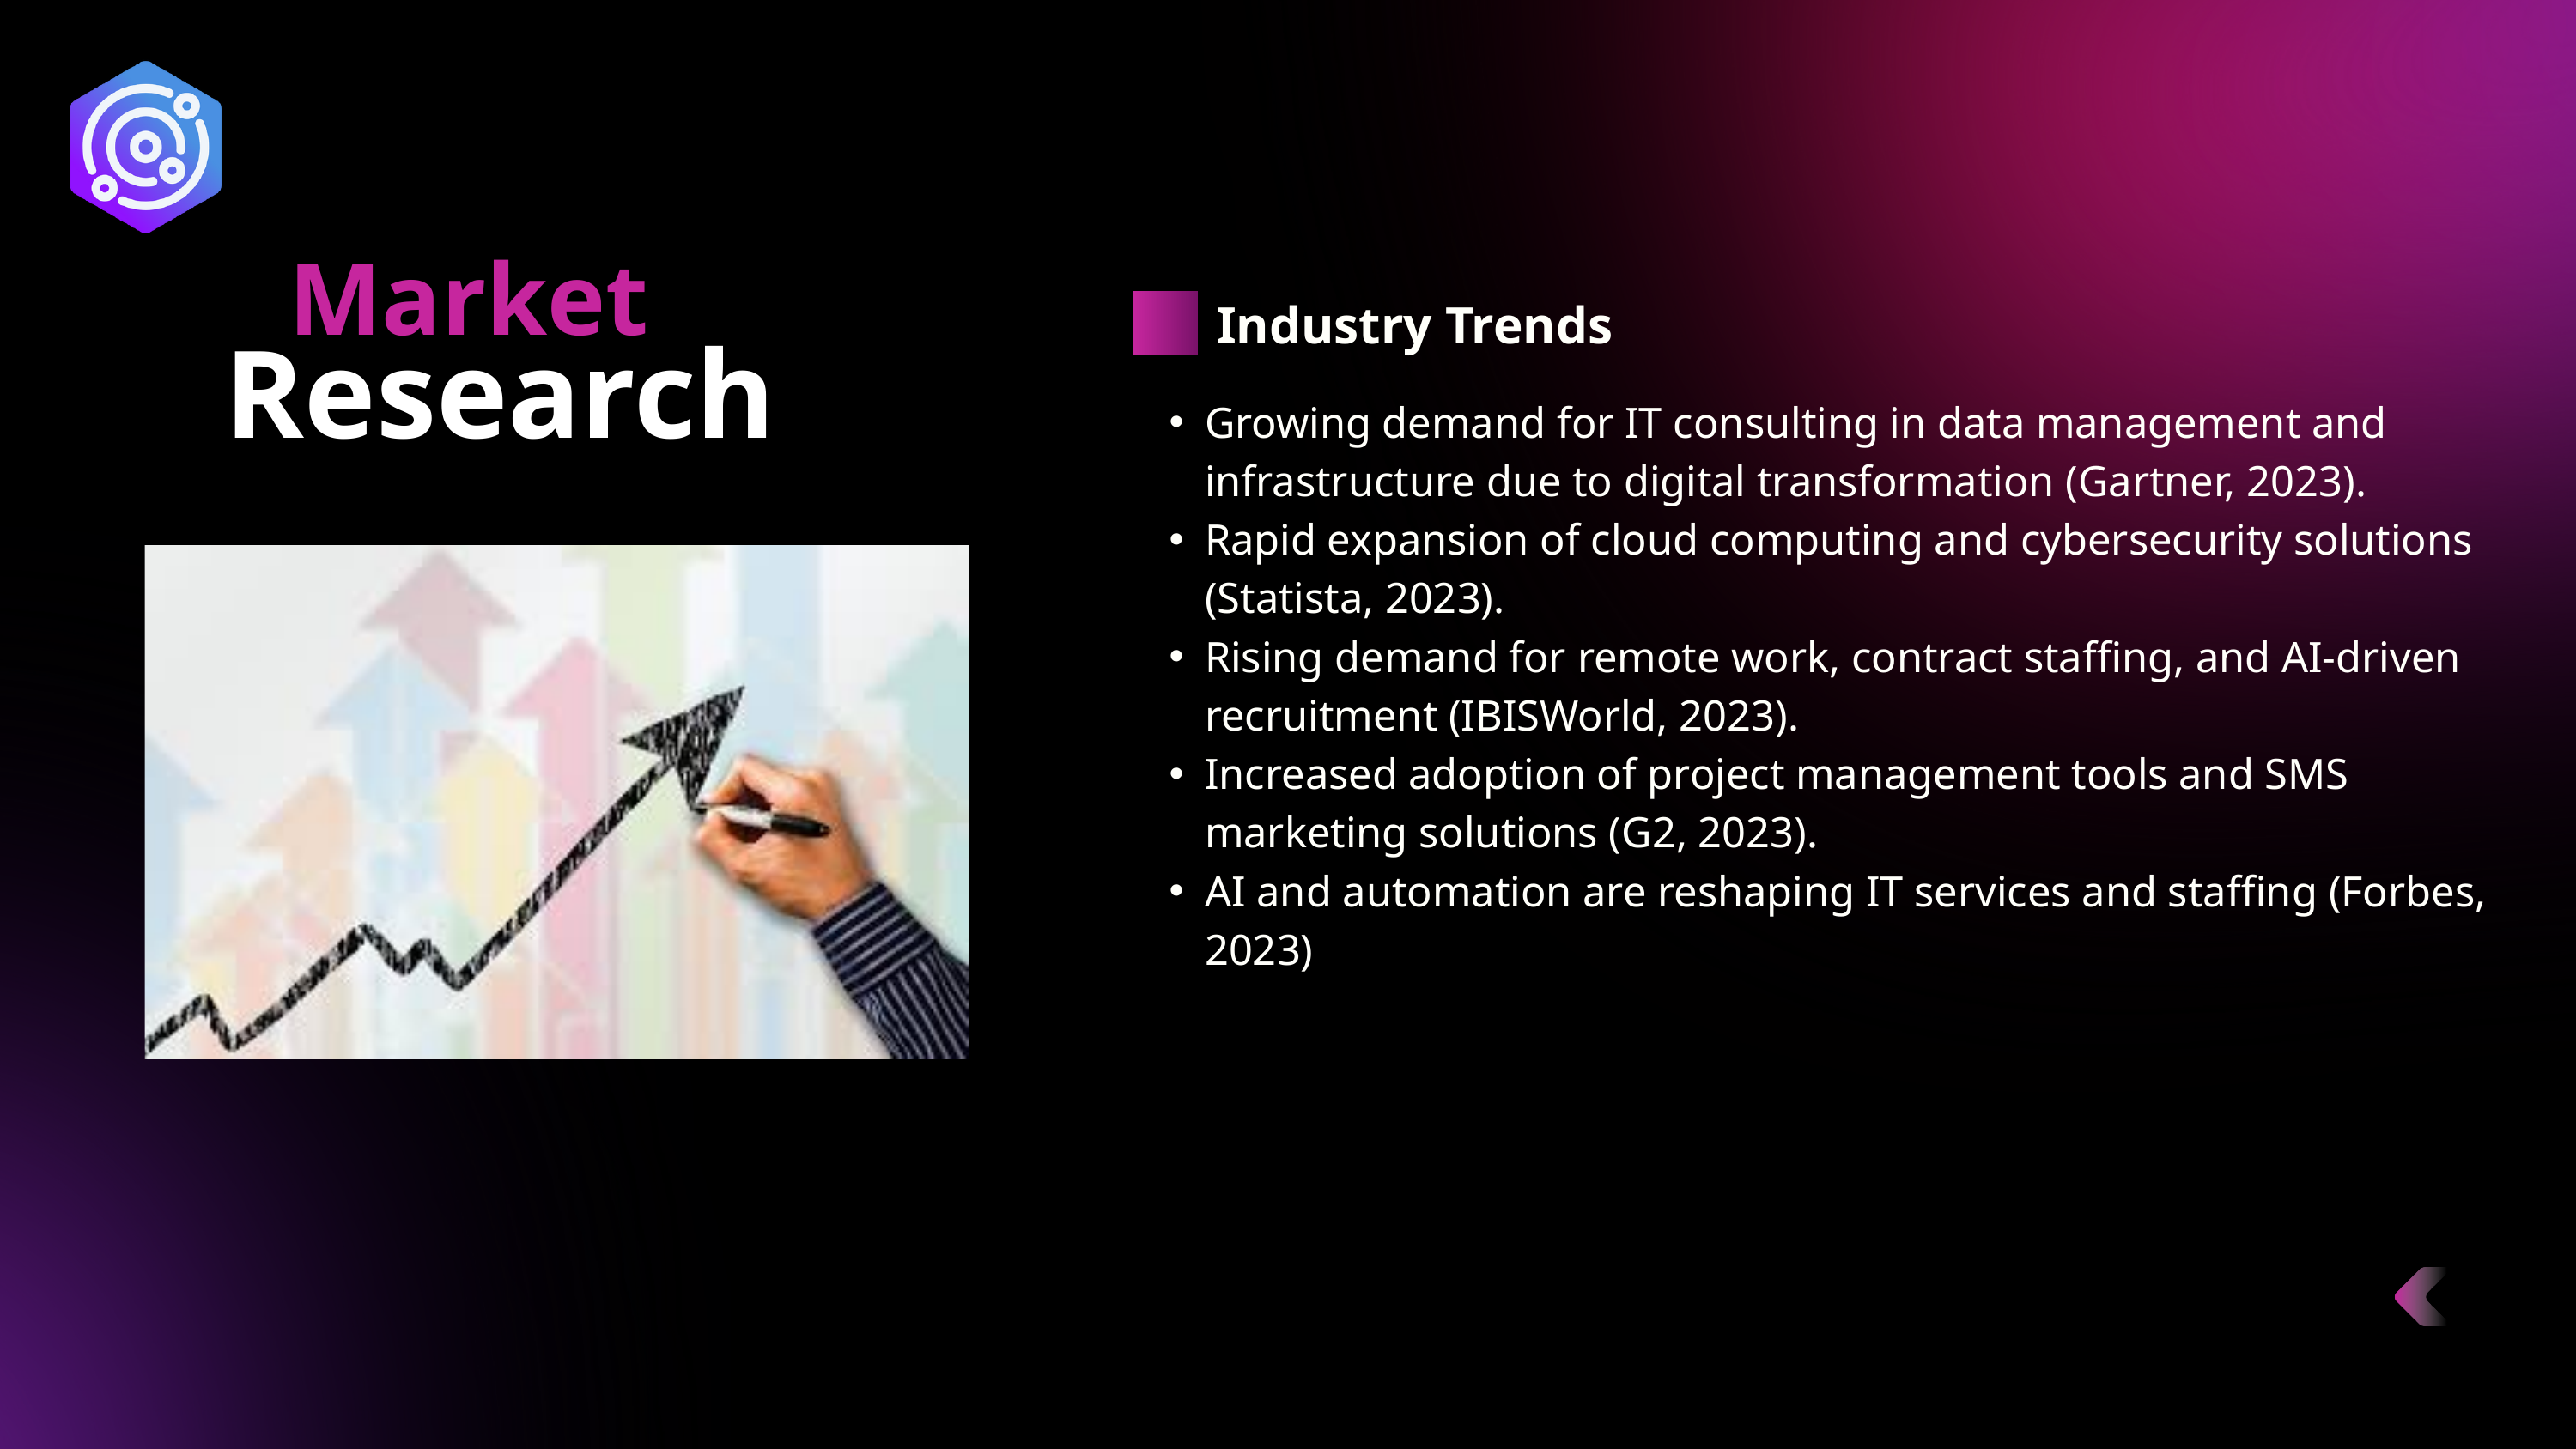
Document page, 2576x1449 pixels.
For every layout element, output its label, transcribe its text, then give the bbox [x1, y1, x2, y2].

text_box [0, 507, 731, 1449]
text_box [61, 52, 228, 238]
text_box Market [289, 252, 805, 336]
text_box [1133, 290, 1199, 355]
text_box [144, 545, 969, 1059]
text_box Research [224, 336, 1134, 463]
text_box Growing demand for IT consulting in data management and infrastructure due to digital transformation (Gartner, 2023). Rapid expansion of cloud computing and cybersecurity solutions (Statista, 2023). Rising demand for remote work, contract staffing, and AI-driven recruitment (IBISWorld, 2023). Increased adoption of project management tools and SMS marketing solutions (G2, 2023). AI and automation are reshaping IT services and staffing (Forbes, 2023) [1133, 388, 2512, 1033]
text_box [2394, 1267, 2453, 1326]
text_box [1188, 0, 2576, 1108]
text_box Industry Trends [1217, 283, 1631, 355]
